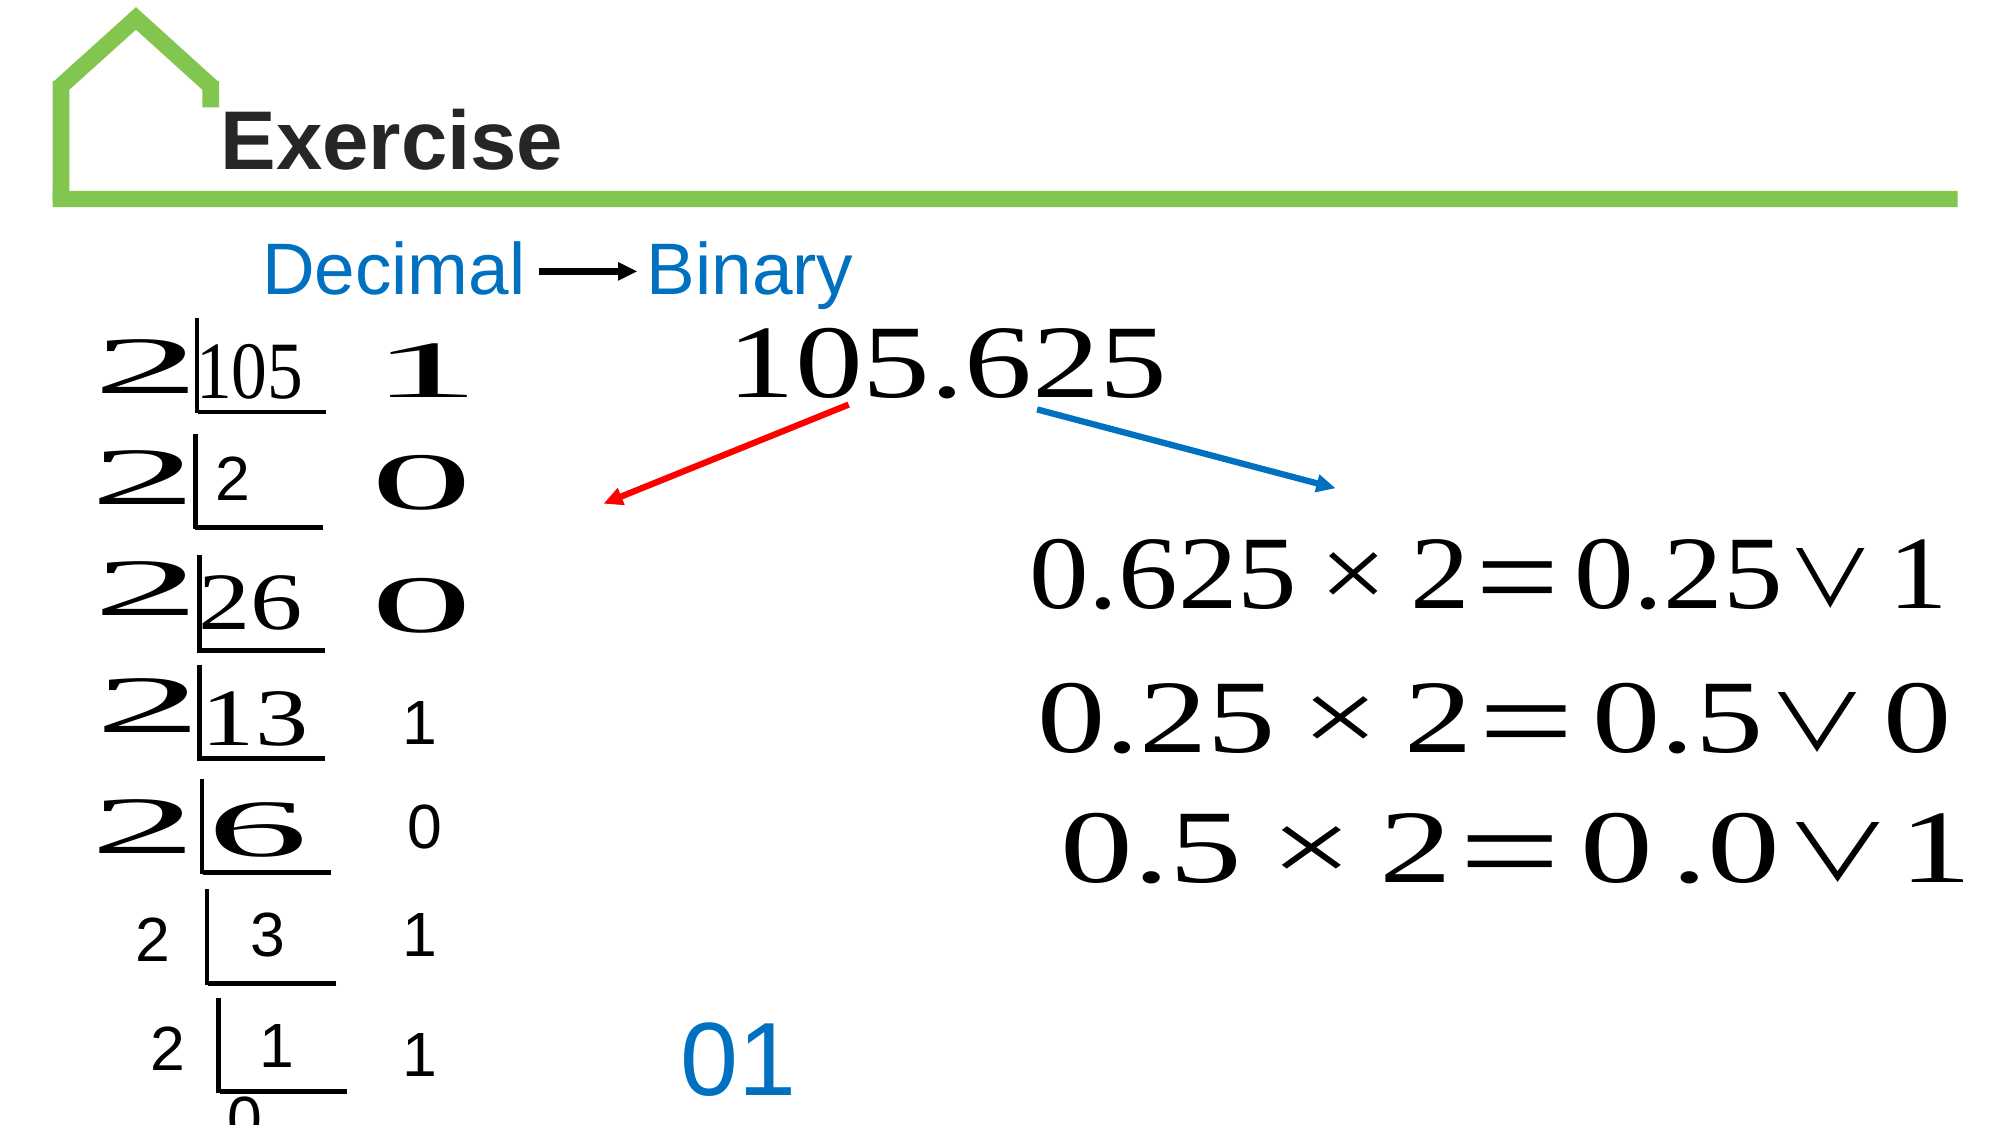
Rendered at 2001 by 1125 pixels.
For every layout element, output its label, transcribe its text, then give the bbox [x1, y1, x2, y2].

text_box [197, 318, 326, 414]
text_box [201, 778, 331, 875]
text_box 1 [370, 1006, 480, 1096]
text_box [218, 997, 348, 1094]
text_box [207, 889, 337, 985]
text_box 1 [370, 674, 480, 765]
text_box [197, 554, 325, 651]
text_box 0 [375, 778, 485, 869]
text_box 1 [370, 886, 480, 976]
text_box 2 [118, 1000, 218, 1090]
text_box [1037, 409, 1336, 489]
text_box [197, 664, 325, 761]
list Exercise [206, 82, 1918, 202]
text_box Decimal Binary [0, 214, 1117, 317]
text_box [603, 404, 849, 504]
text_box 2 [103, 891, 207, 982]
text_box 0 [195, 1070, 305, 1125]
